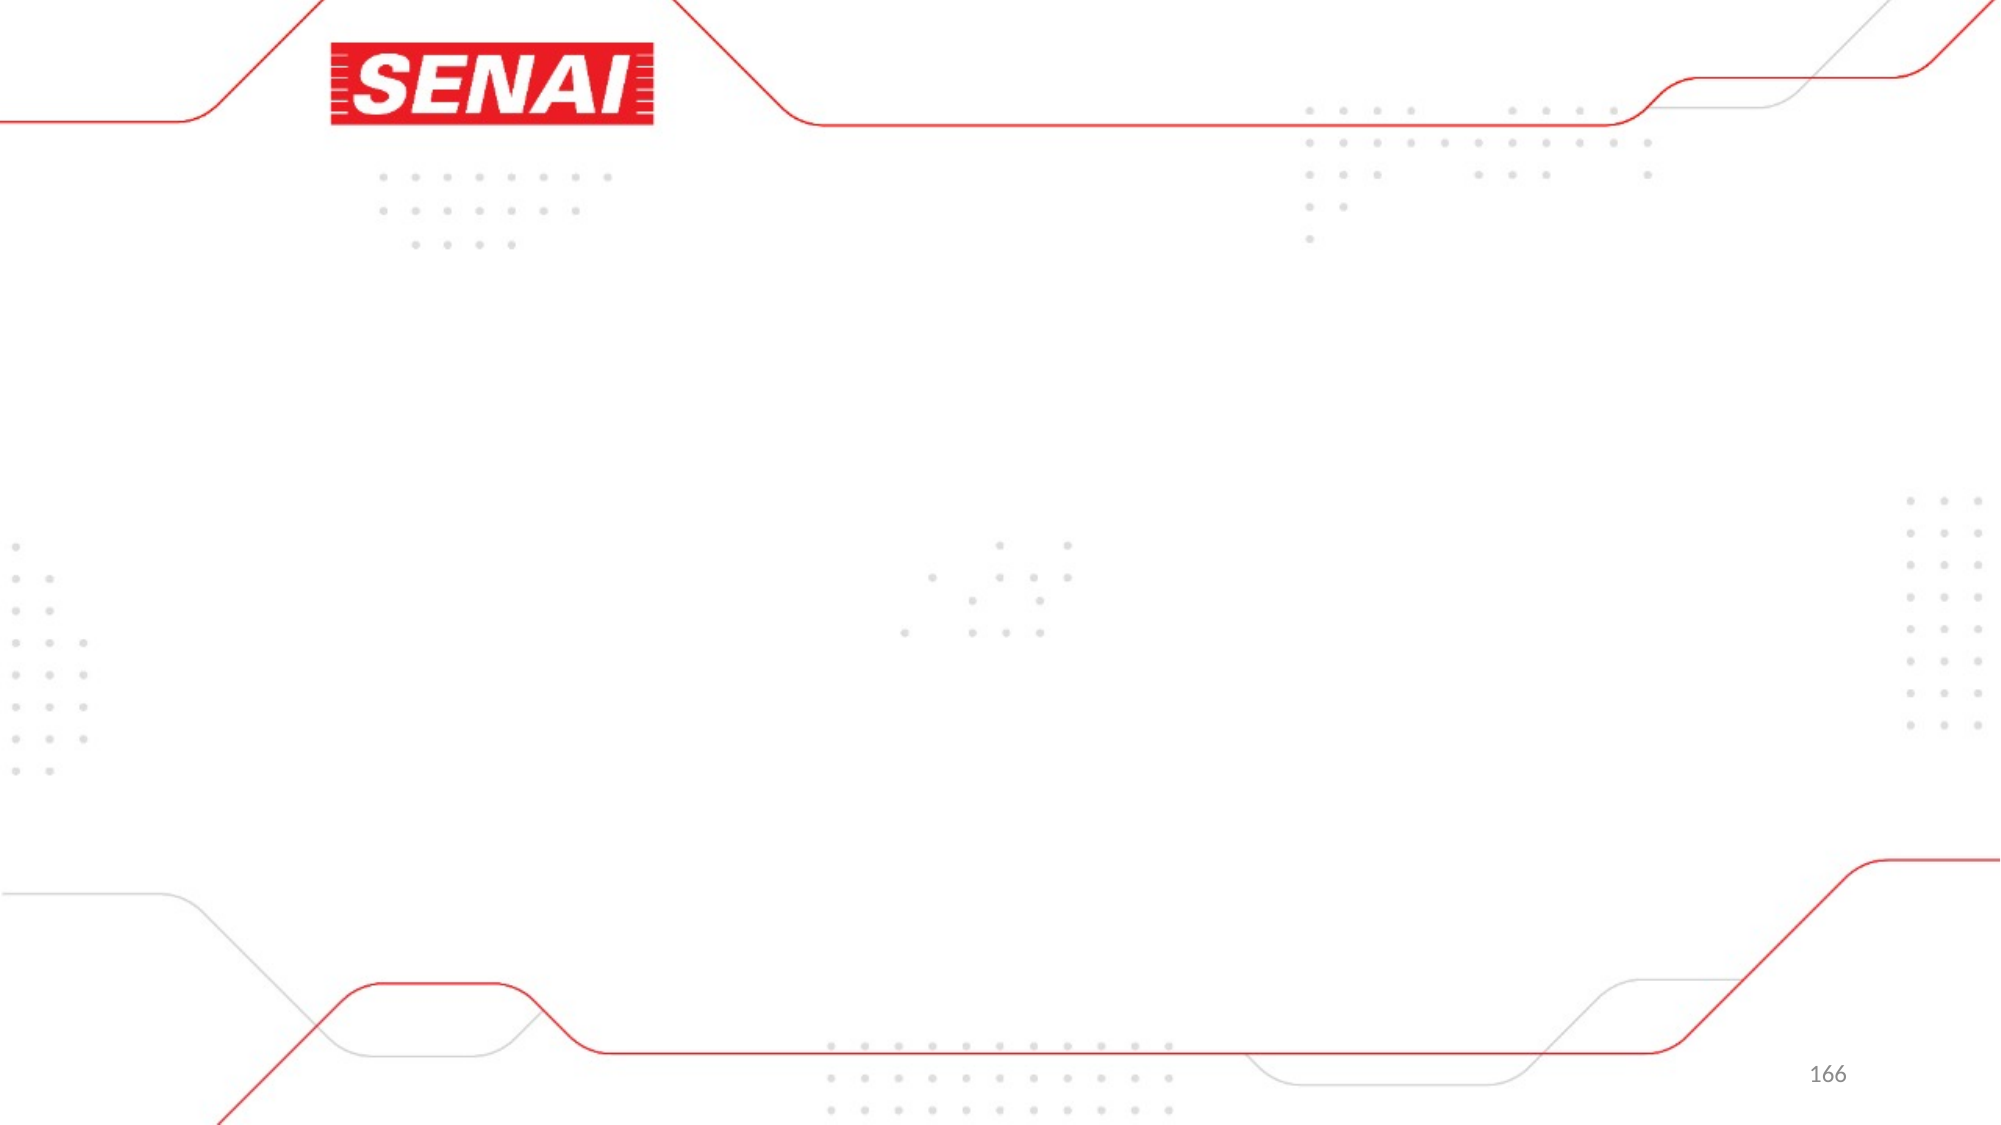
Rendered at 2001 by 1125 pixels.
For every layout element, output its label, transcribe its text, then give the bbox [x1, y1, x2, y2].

slide_number 166 [1412, 1042, 1863, 1103]
picture [0, 0, 2001, 1125]
